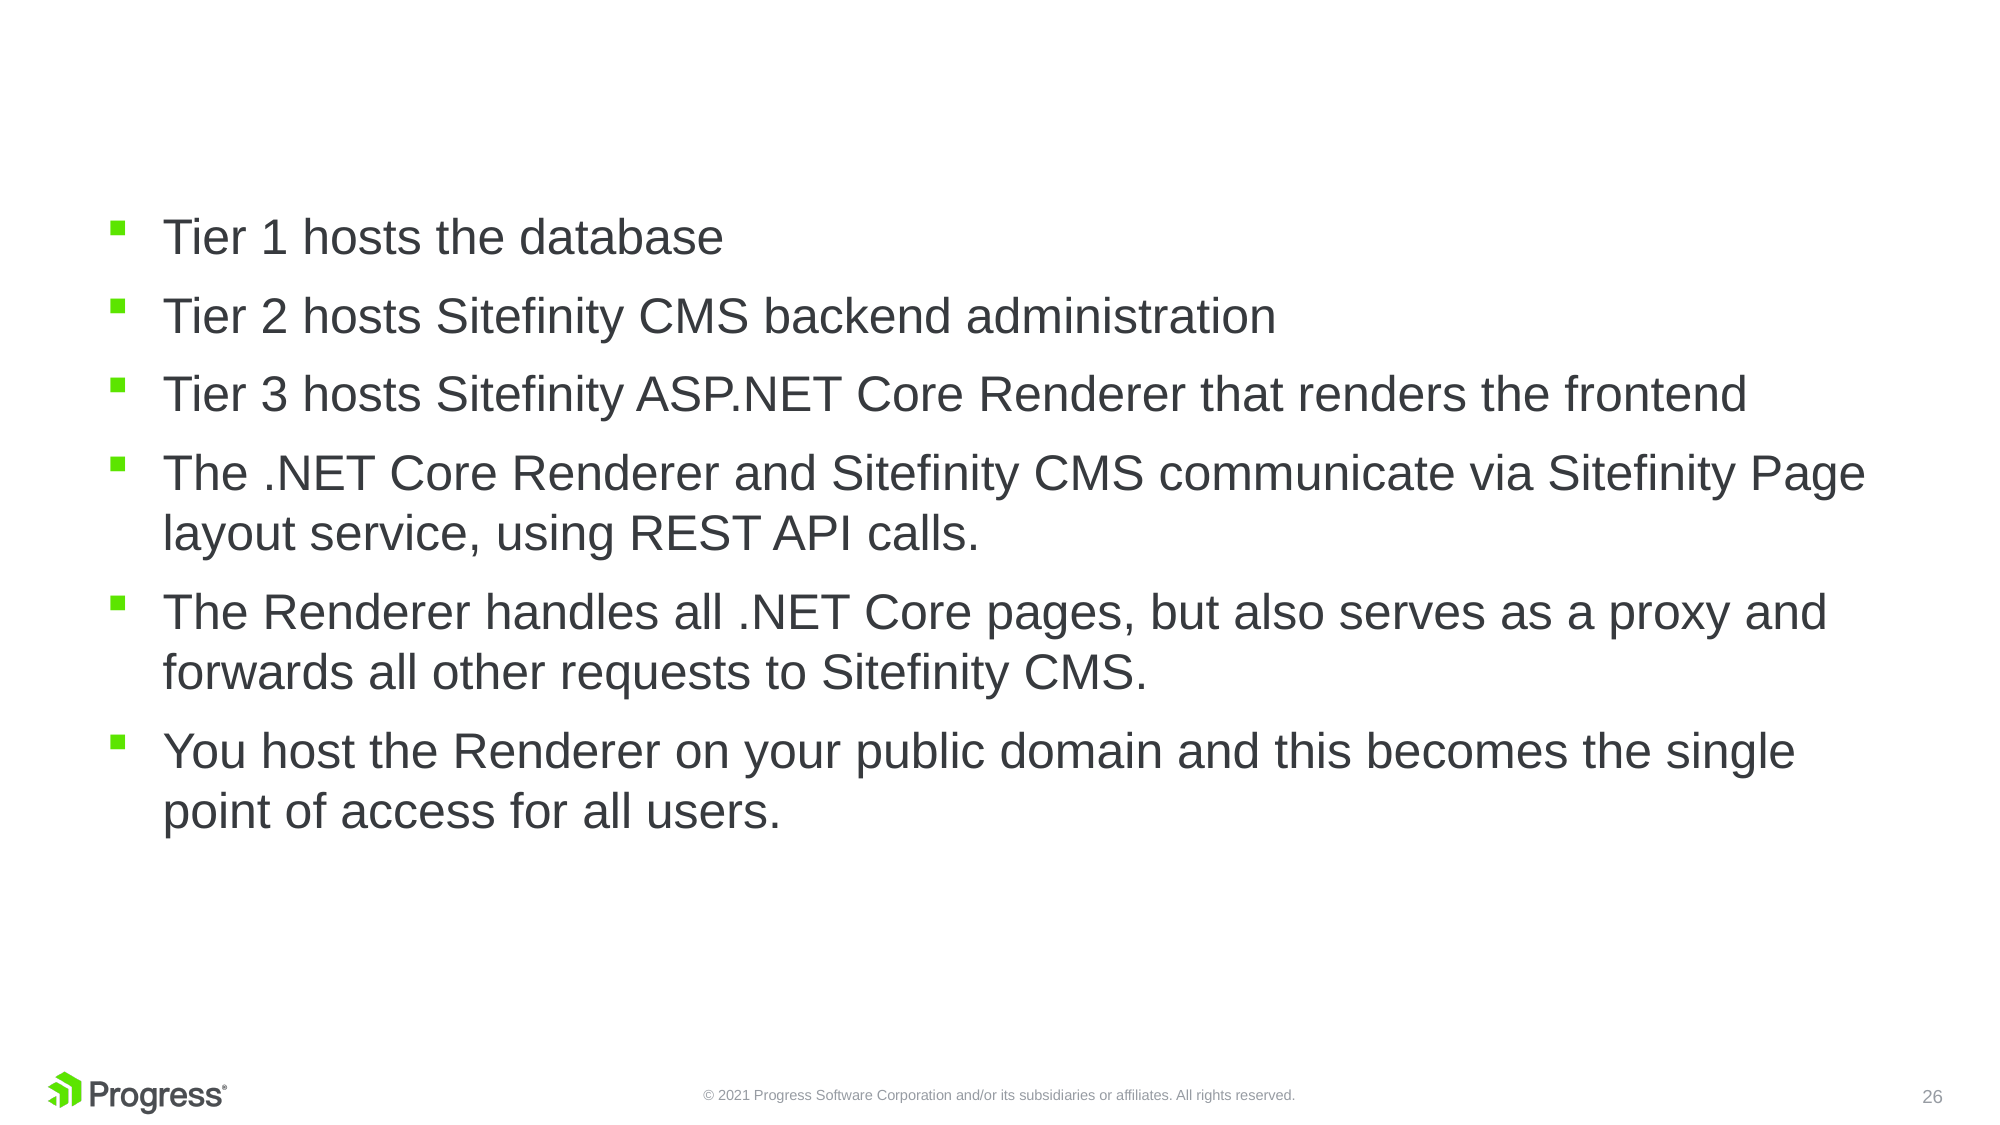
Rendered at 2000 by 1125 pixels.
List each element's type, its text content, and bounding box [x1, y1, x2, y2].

list Tier 1 hosts the database Tier 2 hosts Sitefinity CMS backend administration Tier 3 hosts Sitefinity ASP.NET Core Renderer that renders the frontend The .NET Core Renderer and Sitefinity CMS communicate via Sitefinity Page layout service, using REST API calls. The Renderer handles all .NET Core pages, but also serves as a proxy and forwards all other requests to Sitefinity CMS. You host the Renderer on your public domain and this becomes the single point of access for all users. [91, 196, 1888, 1046]
